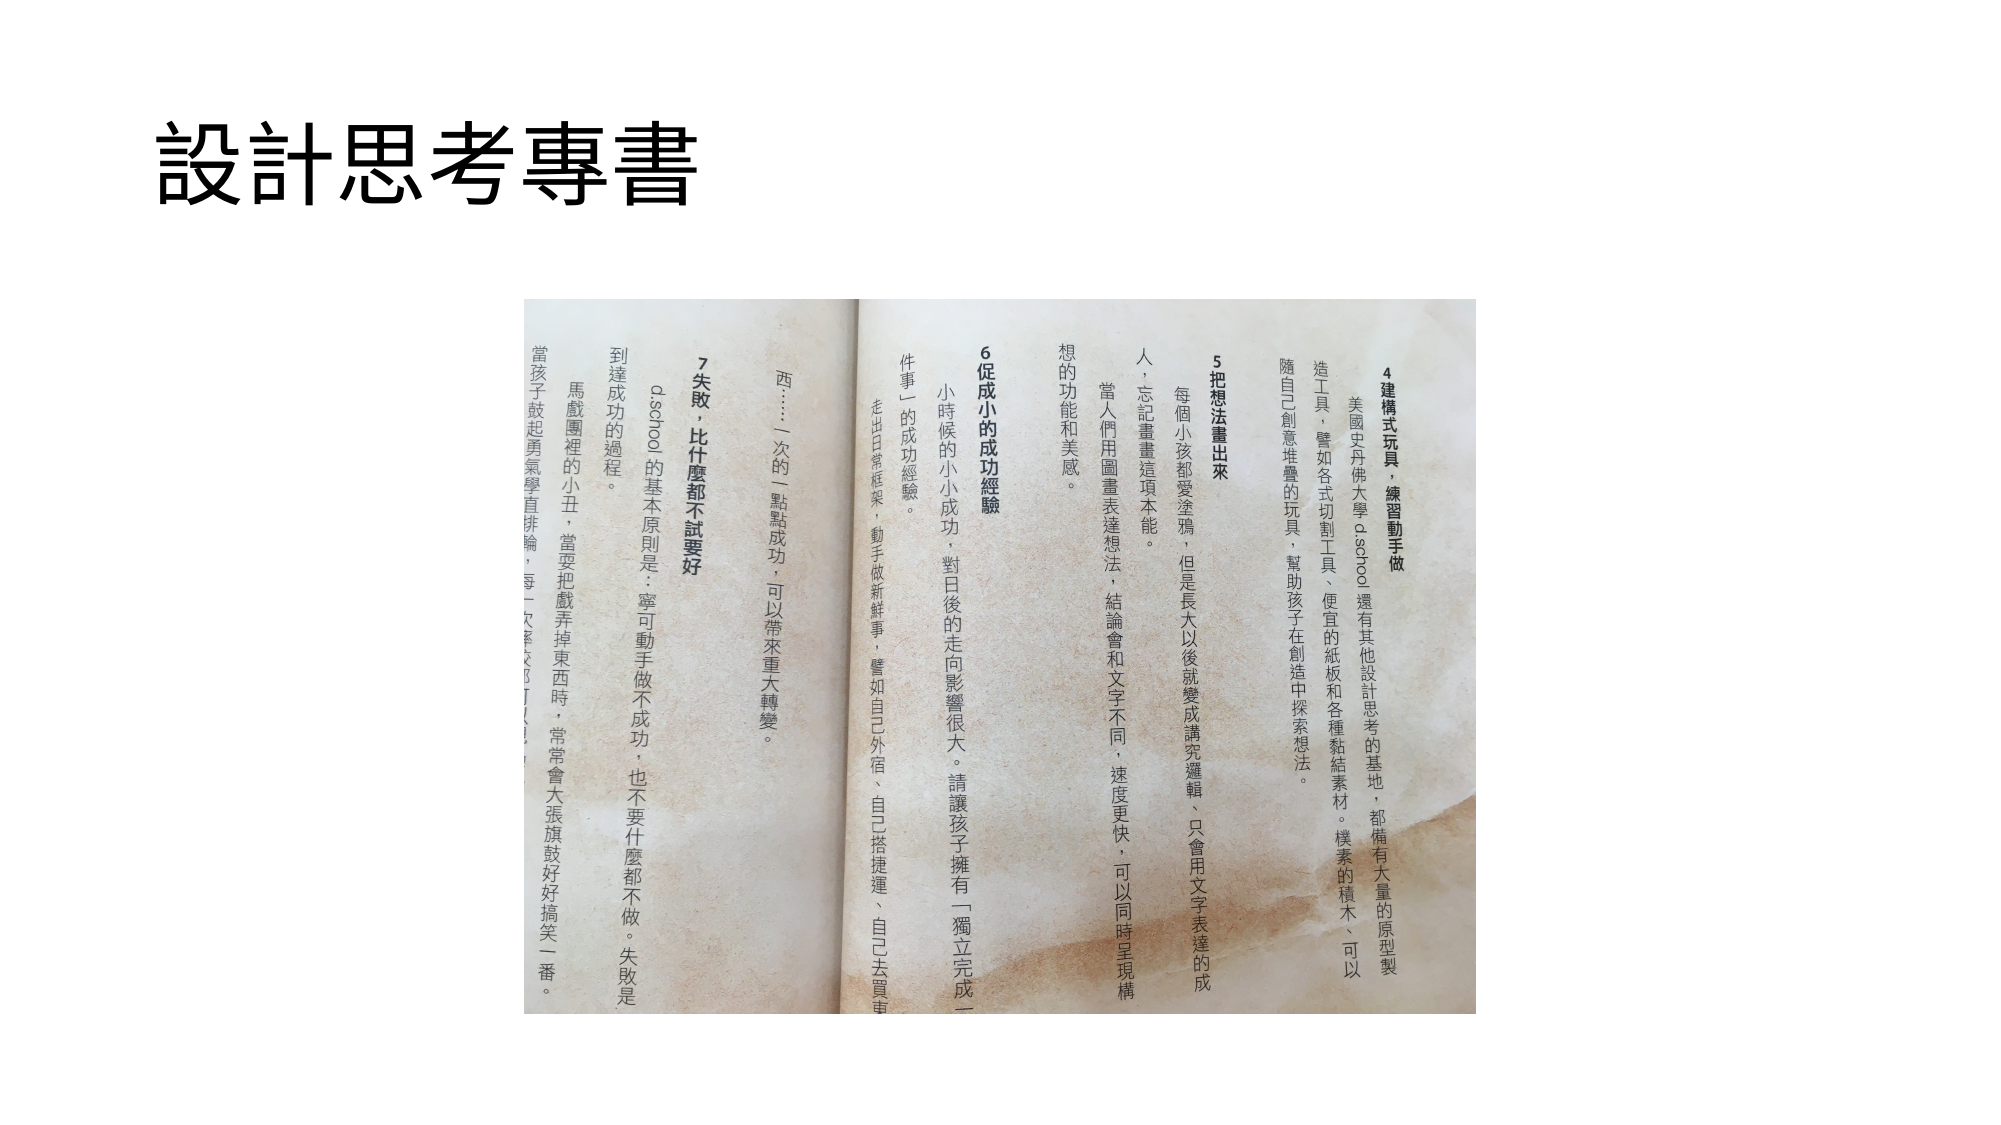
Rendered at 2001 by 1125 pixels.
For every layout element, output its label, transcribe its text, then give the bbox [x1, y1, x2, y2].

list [524, 299, 1476, 1014]
title 設計思考專書 [137, 59, 1863, 278]
